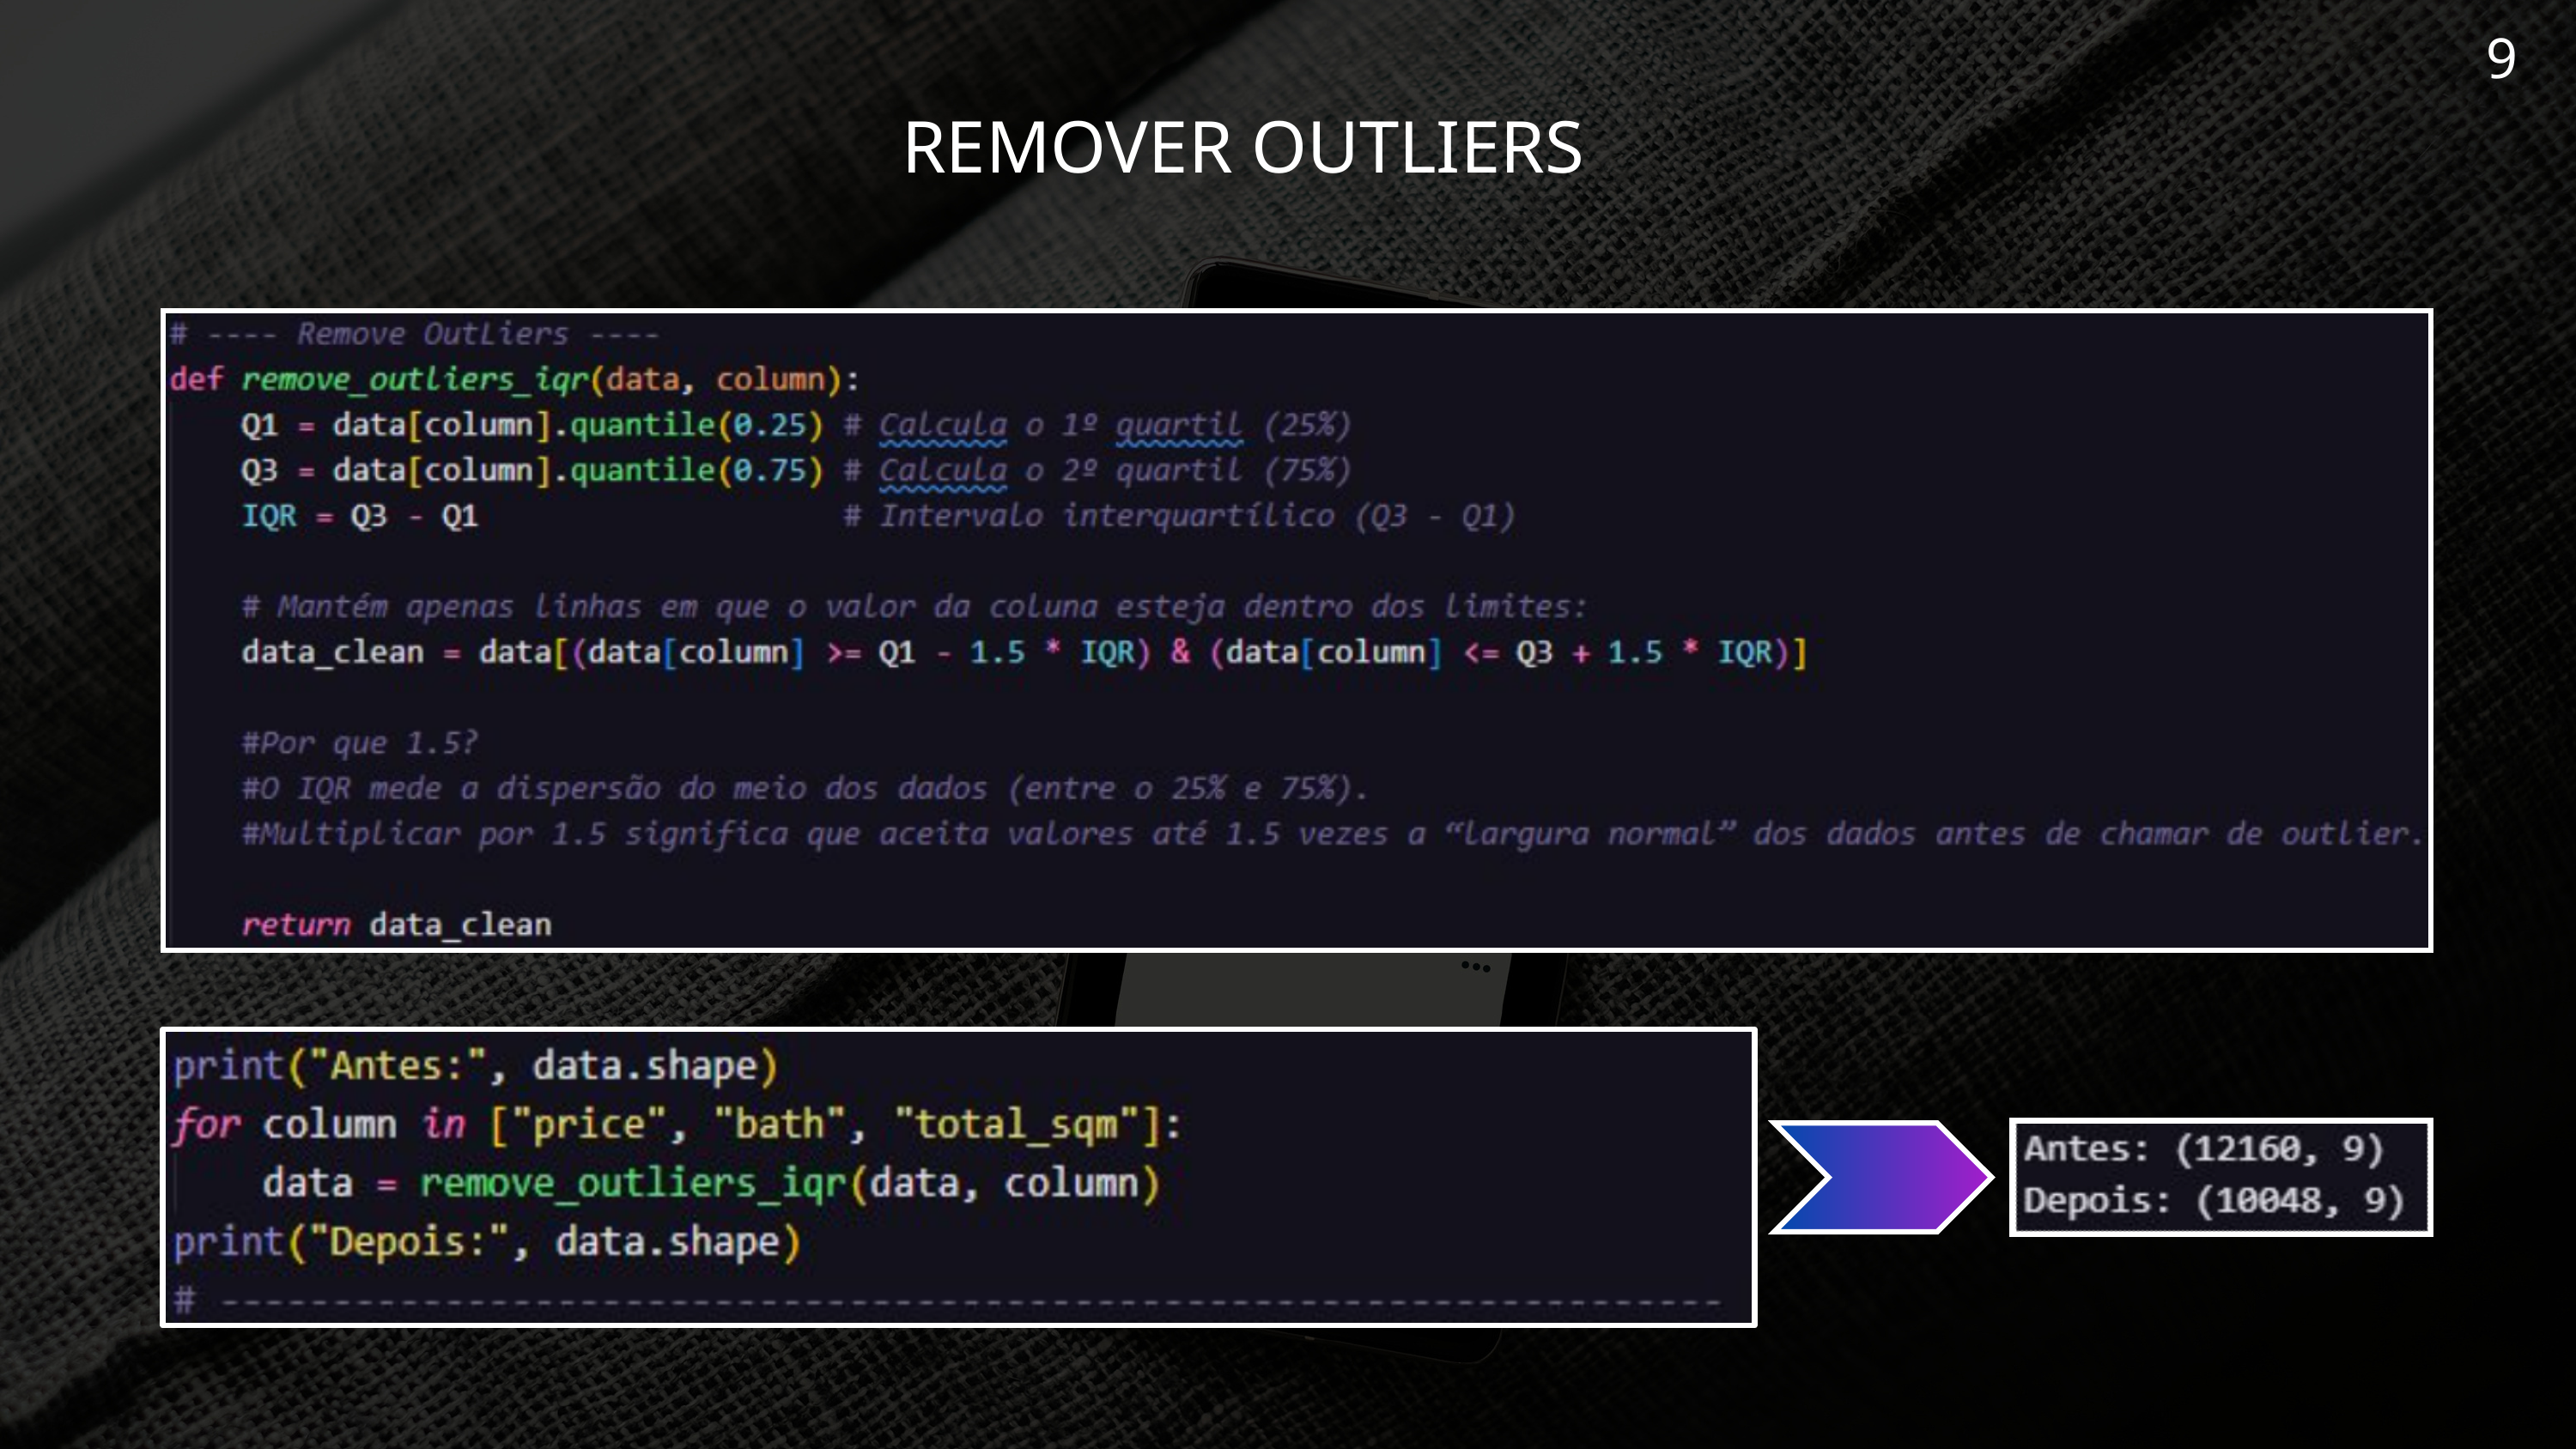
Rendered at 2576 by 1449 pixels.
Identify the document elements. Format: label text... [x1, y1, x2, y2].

text_box REMOVER OUTLIERS [902, 105, 1674, 187]
text_box [162, 311, 2432, 950]
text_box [1774, 1123, 1992, 1233]
text_box [0, 0, 2576, 1449]
text_box 9 [2486, 11, 2518, 89]
text_box [2011, 1120, 2432, 1234]
text_box [162, 1028, 1755, 1326]
